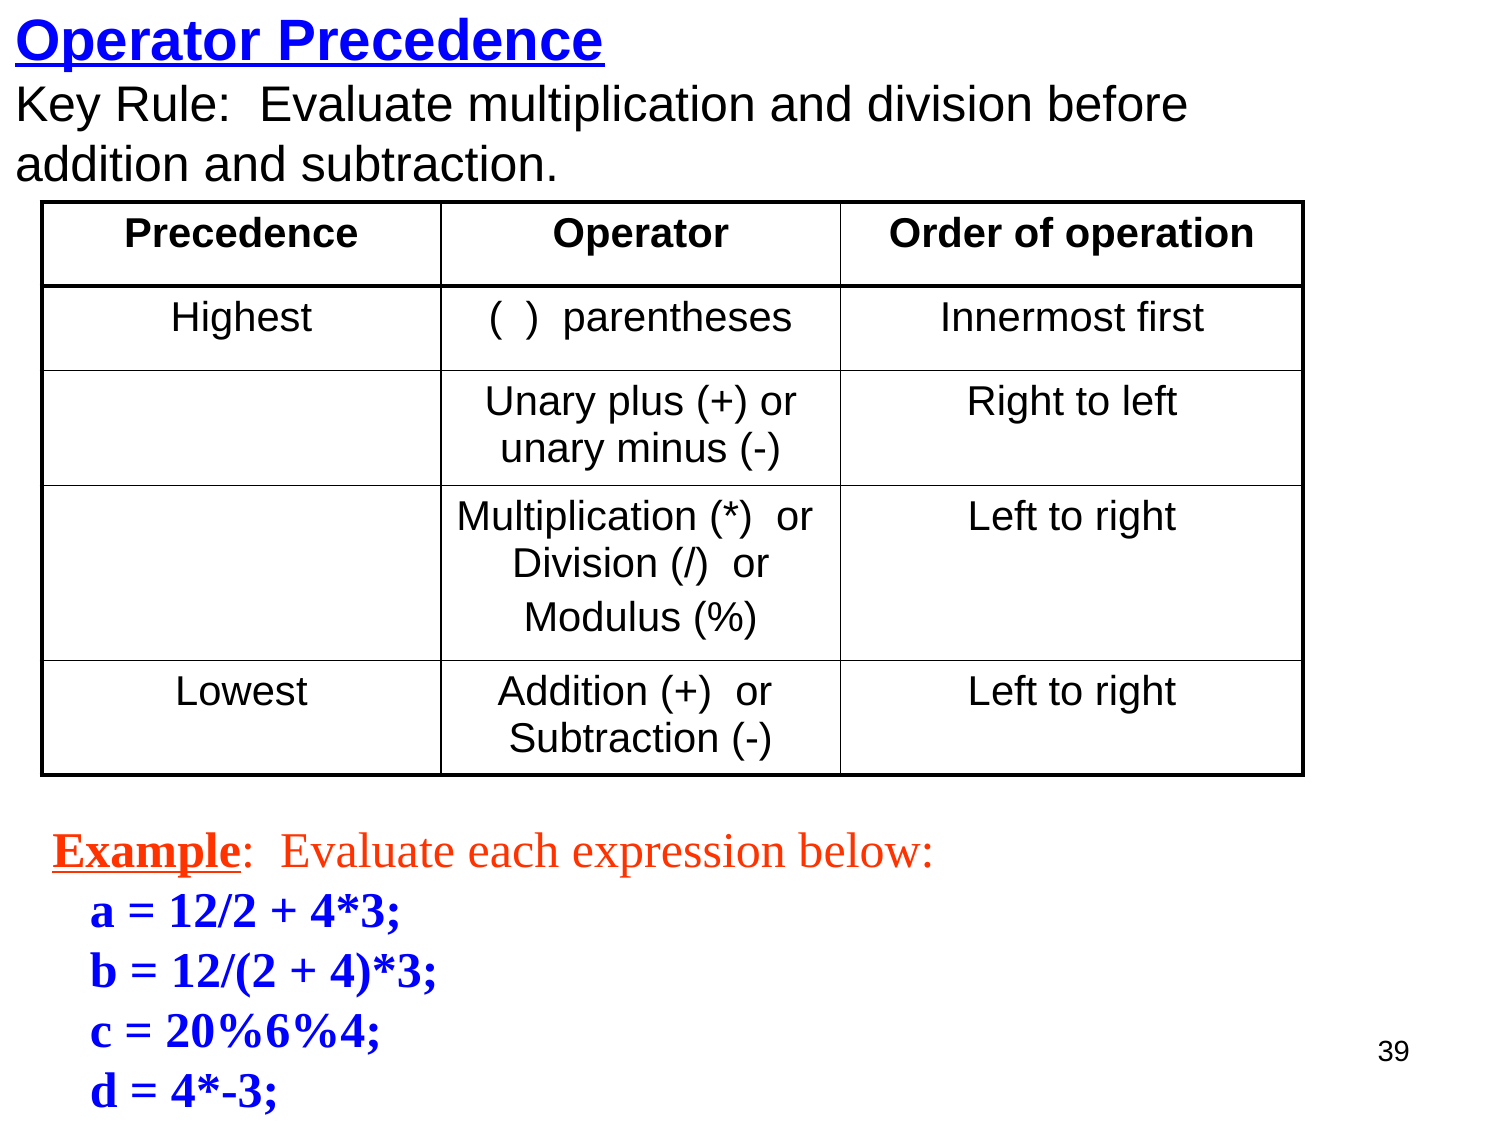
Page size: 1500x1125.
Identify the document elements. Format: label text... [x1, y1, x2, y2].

table_cell [44, 371, 440, 485]
table_cell Addition (+) or Subtraction (-) [442, 661, 840, 773]
table_cell Unary plus (+) or unary minus (-) [442, 371, 840, 485]
table_cell Right to left [841, 371, 1301, 485]
table_header Precedence [44, 204, 440, 284]
table_cell Highest [44, 288, 440, 370]
table_cell Lowest [44, 661, 440, 773]
table_cell Left to right [841, 486, 1301, 660]
slide_number 39 [1339, 1024, 1426, 1103]
table_header Operator [442, 204, 840, 284]
table_header Order of operation [841, 204, 1301, 284]
title Operator Precedence Key Rule: Evaluate multiplication and division before addition and subtraction. [0, 0, 1350, 194]
table_cell Left to right [841, 661, 1301, 773]
table_cell ( ) parentheses [442, 288, 840, 370]
table_cell Innermost first [841, 288, 1301, 370]
table_cell [44, 486, 440, 660]
text_box Example: Evaluate each expression below: a = 12/2 + 4*3; b = 12/(2 + 4)*3; c = 20%6%4; d = 4*-3; [37, 810, 1339, 1125]
table_cell Multiplication (*) or Division (/) or Modulus (%) [442, 486, 840, 660]
